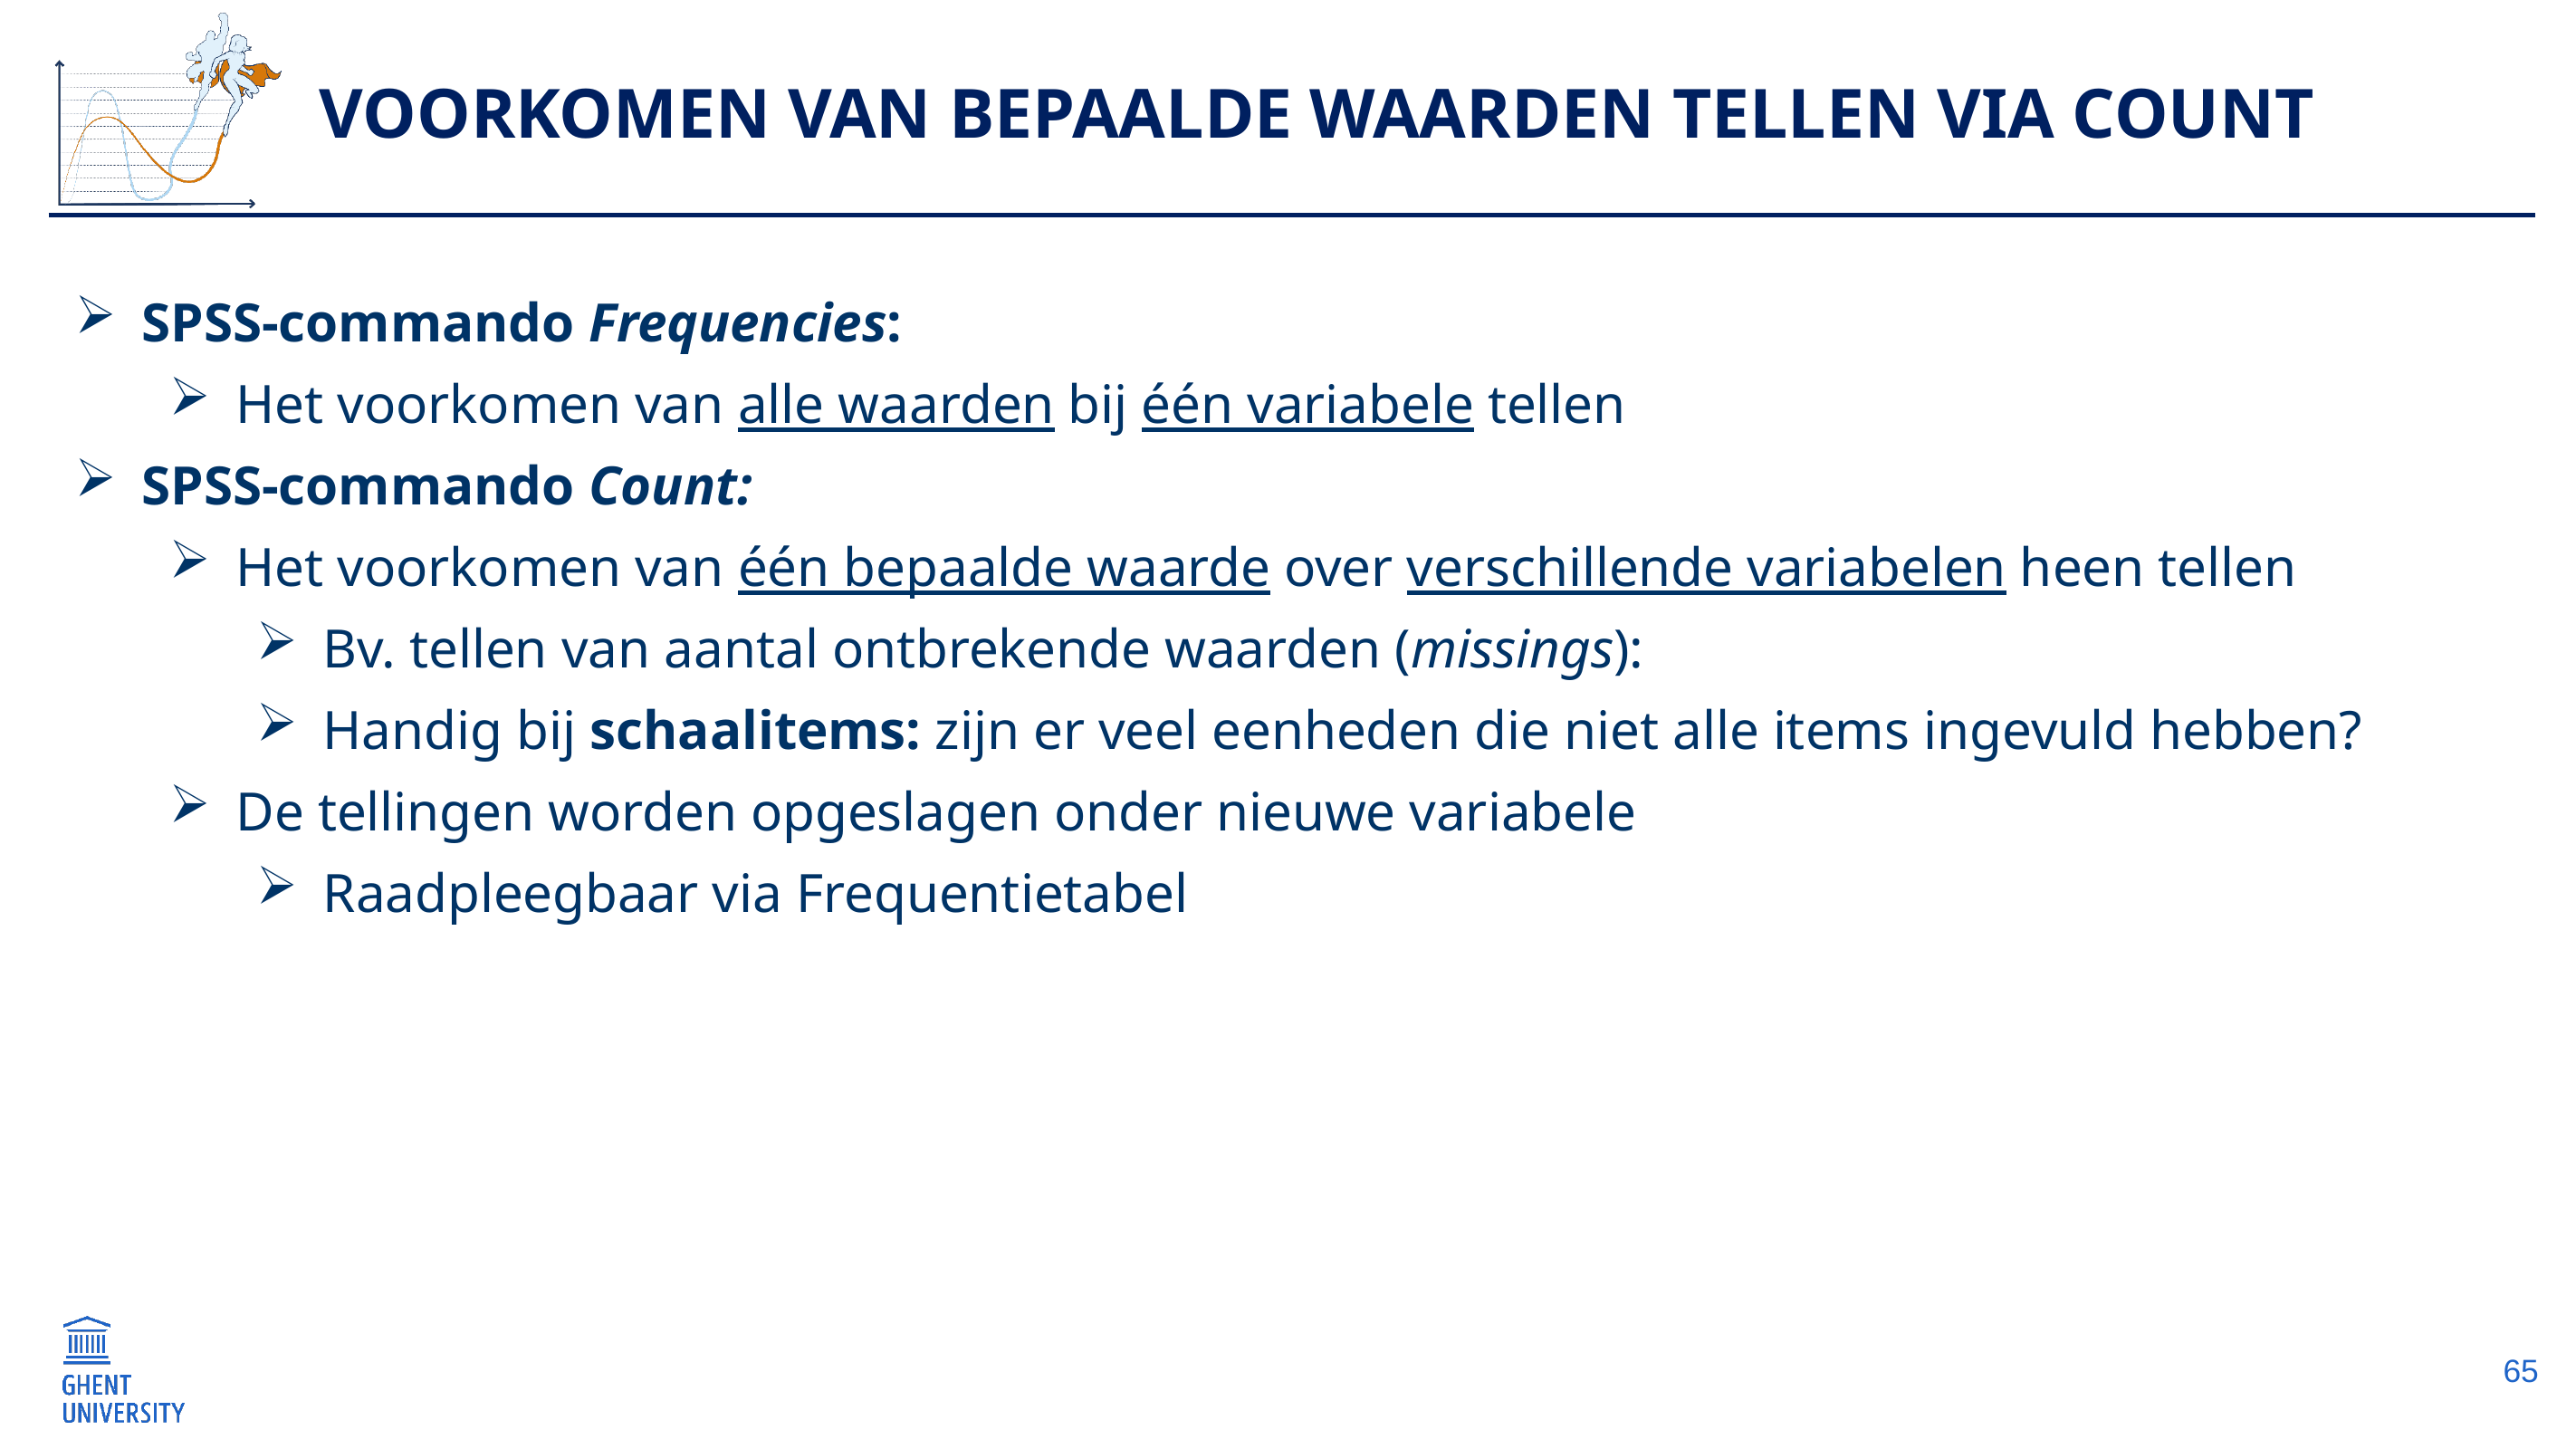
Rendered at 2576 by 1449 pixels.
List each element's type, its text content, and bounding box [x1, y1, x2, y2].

list SPSS-commando Frequencies: Het voorkomen van alle waarden bij één variabele tellen SPSS-commando Count: Het voorkomen van één bepaalde waarde over verschillende variabelen heen tellen Bv. tellen van aantal ontbrekende waarden (missings): Handig bij schaalitems: zijn er veel eenheden die niet alle items ingevuld hebben? De tellingen worden opgeslagen onder nieuwe variabele Raadpleegbaar via Frequentietabel [48, 269, 2553, 1382]
picture [62, 1382, 411, 1449]
title Voorkomen van bepaalde waarden tellen via Count [305, 18, 2527, 159]
slide_number 65 [2415, 1330, 2553, 1408]
picture [5, 0, 306, 318]
